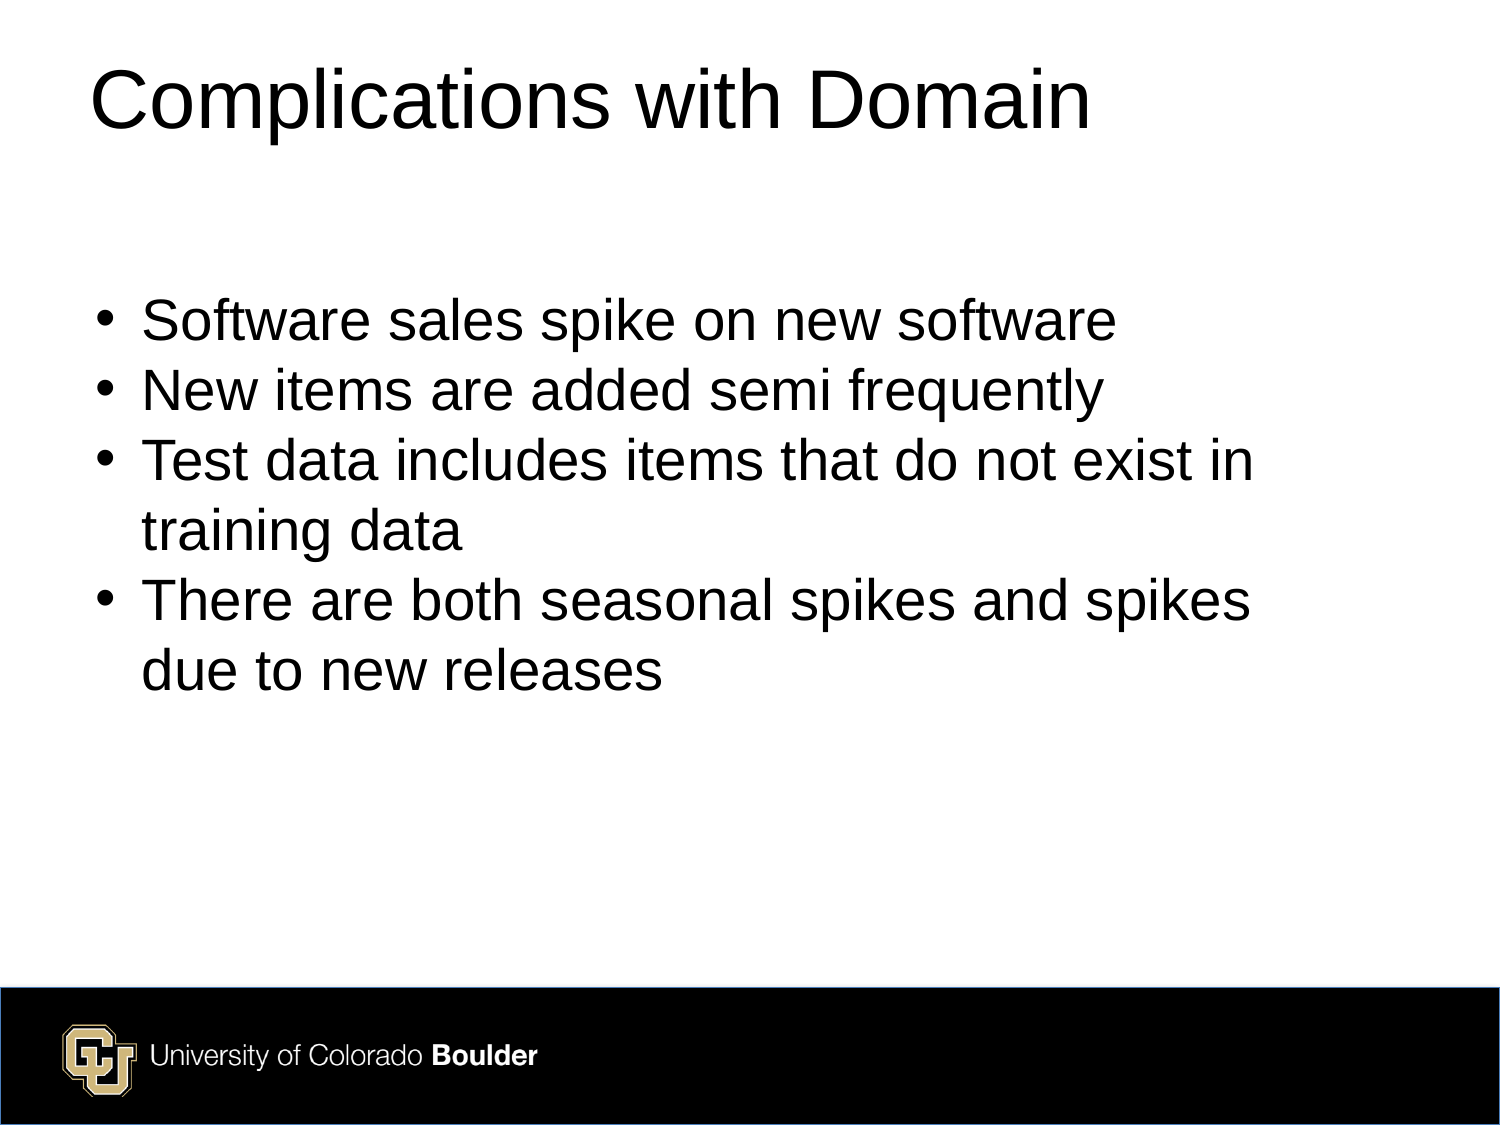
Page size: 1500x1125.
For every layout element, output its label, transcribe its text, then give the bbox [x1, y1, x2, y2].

text_box Complications with Domain [74, 37, 1500, 153]
text_box Software sales spike on new software New items are added semi frequently Test data includes items that do not exist in training data There are both seasonal spikes and spikes due to new releases [80, 275, 1325, 780]
